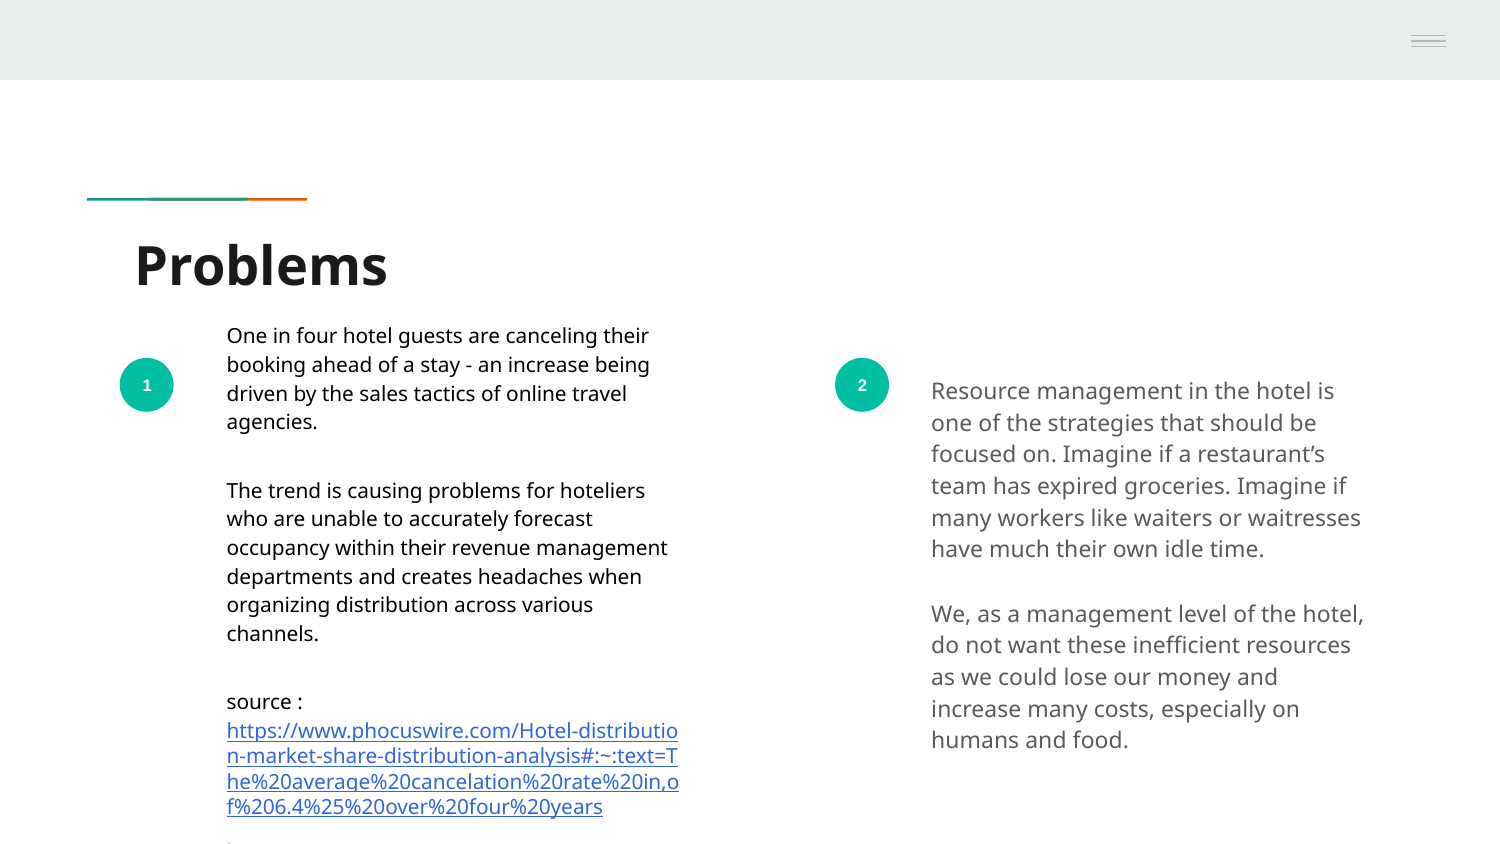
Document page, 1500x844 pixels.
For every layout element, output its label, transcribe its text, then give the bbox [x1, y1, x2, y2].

text_box 2 [835, 357, 890, 412]
list One in four hotel guests are canceling their booking ahead of a stay - an increase being driven by the sales tactics of online travel agencies. The trend is causing problems for hoteliers who are unable to accurately forecast occupancy within their revenue management departments and creates headaches when organizing distribution across various channels. source : https://www.phocuswire.com/Hotel-distribution-market-share-distribution-analysis#:~:text=The%20average%20cancelation%20rate%20in,of%206.4%25%20over%20four%20years. [211, 304, 699, 844]
title Problems [119, 216, 1381, 305]
text_box 1 [119, 357, 174, 412]
list Resource management in the hotel is one of the strategies that should be focused on. Imagine if a restaurant’s team has expired groceries. Imagine if many workers like waiters or waitresses have much their own idle time. We, as a management level of the hotel, do not want these inefficient resources as we could lose our money and increase many costs, especially on humans and food. [916, 357, 1381, 721]
